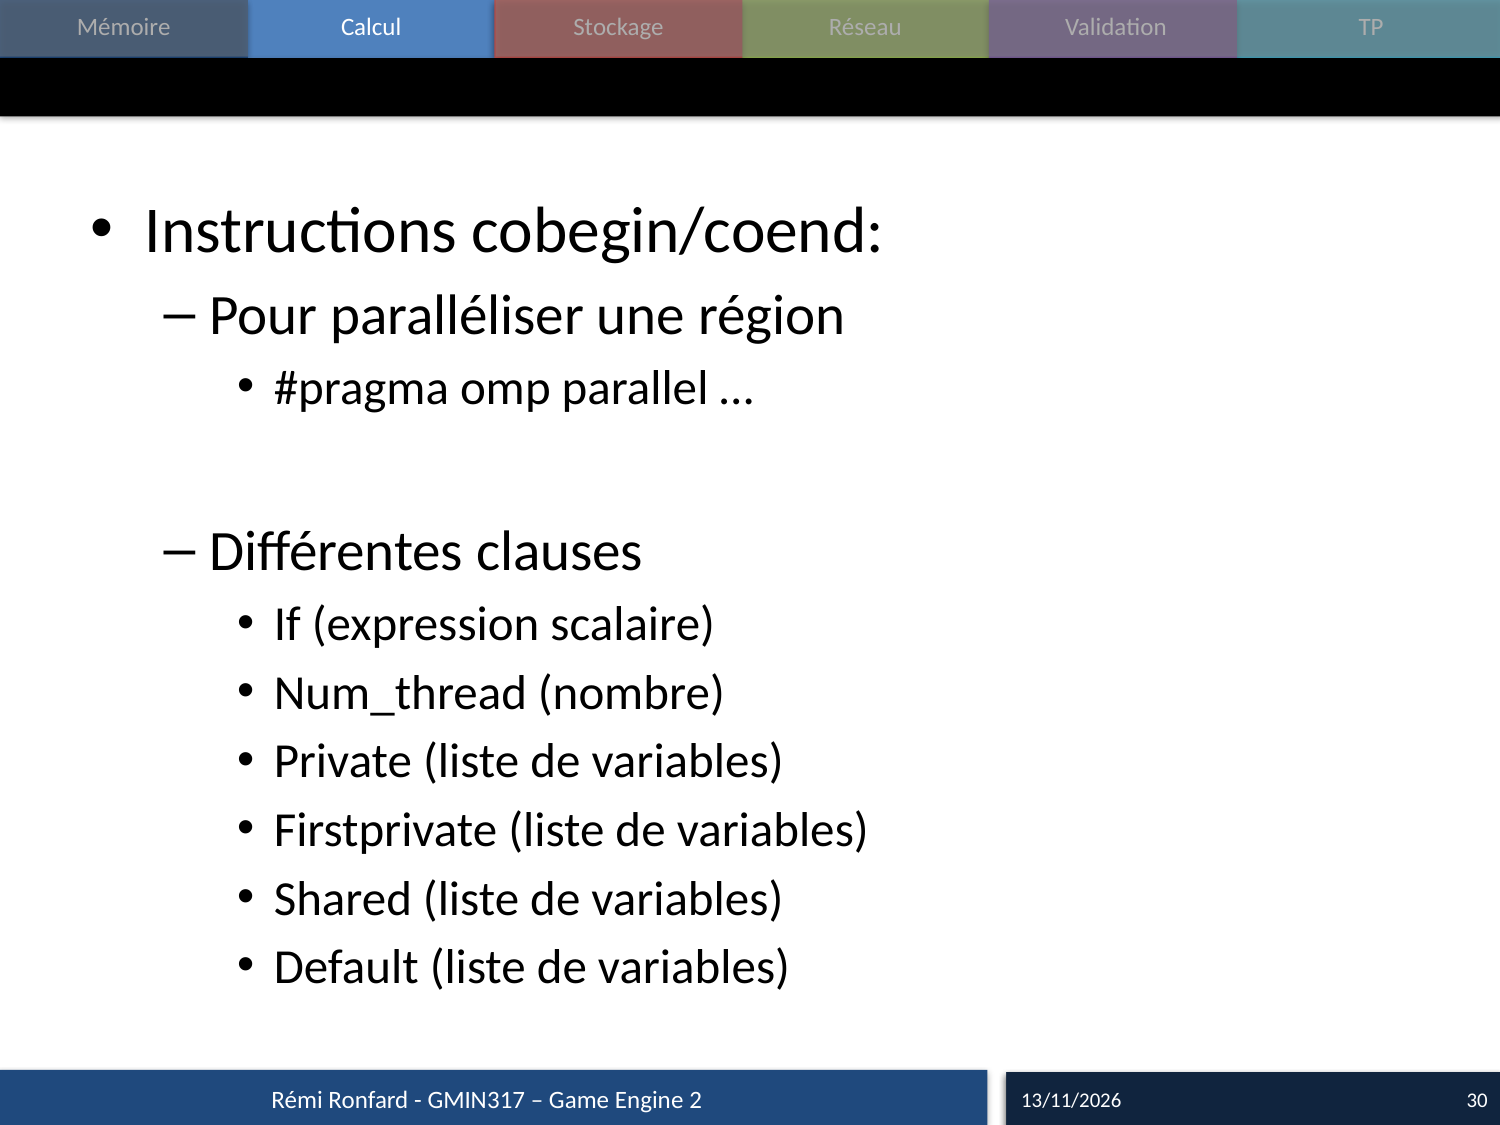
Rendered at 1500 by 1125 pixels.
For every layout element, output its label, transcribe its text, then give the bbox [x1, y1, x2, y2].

slide_number 30 [1152, 1071, 1500, 1125]
footer Rémi Ronfard - GMIN317 – Game Engine 2 [0, 1069, 988, 1125]
list Instructions cobegin/coend: Pour paralléliser une région #pragma omp parallel … Différentes clauses If (expression scalaire) Num_thread (nombre) Private (liste de variables) Firstprivate (liste de variables) Shared (liste de variables) Default (liste de variables) [75, 179, 1425, 1005]
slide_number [1006, 1070, 1153, 1125]
